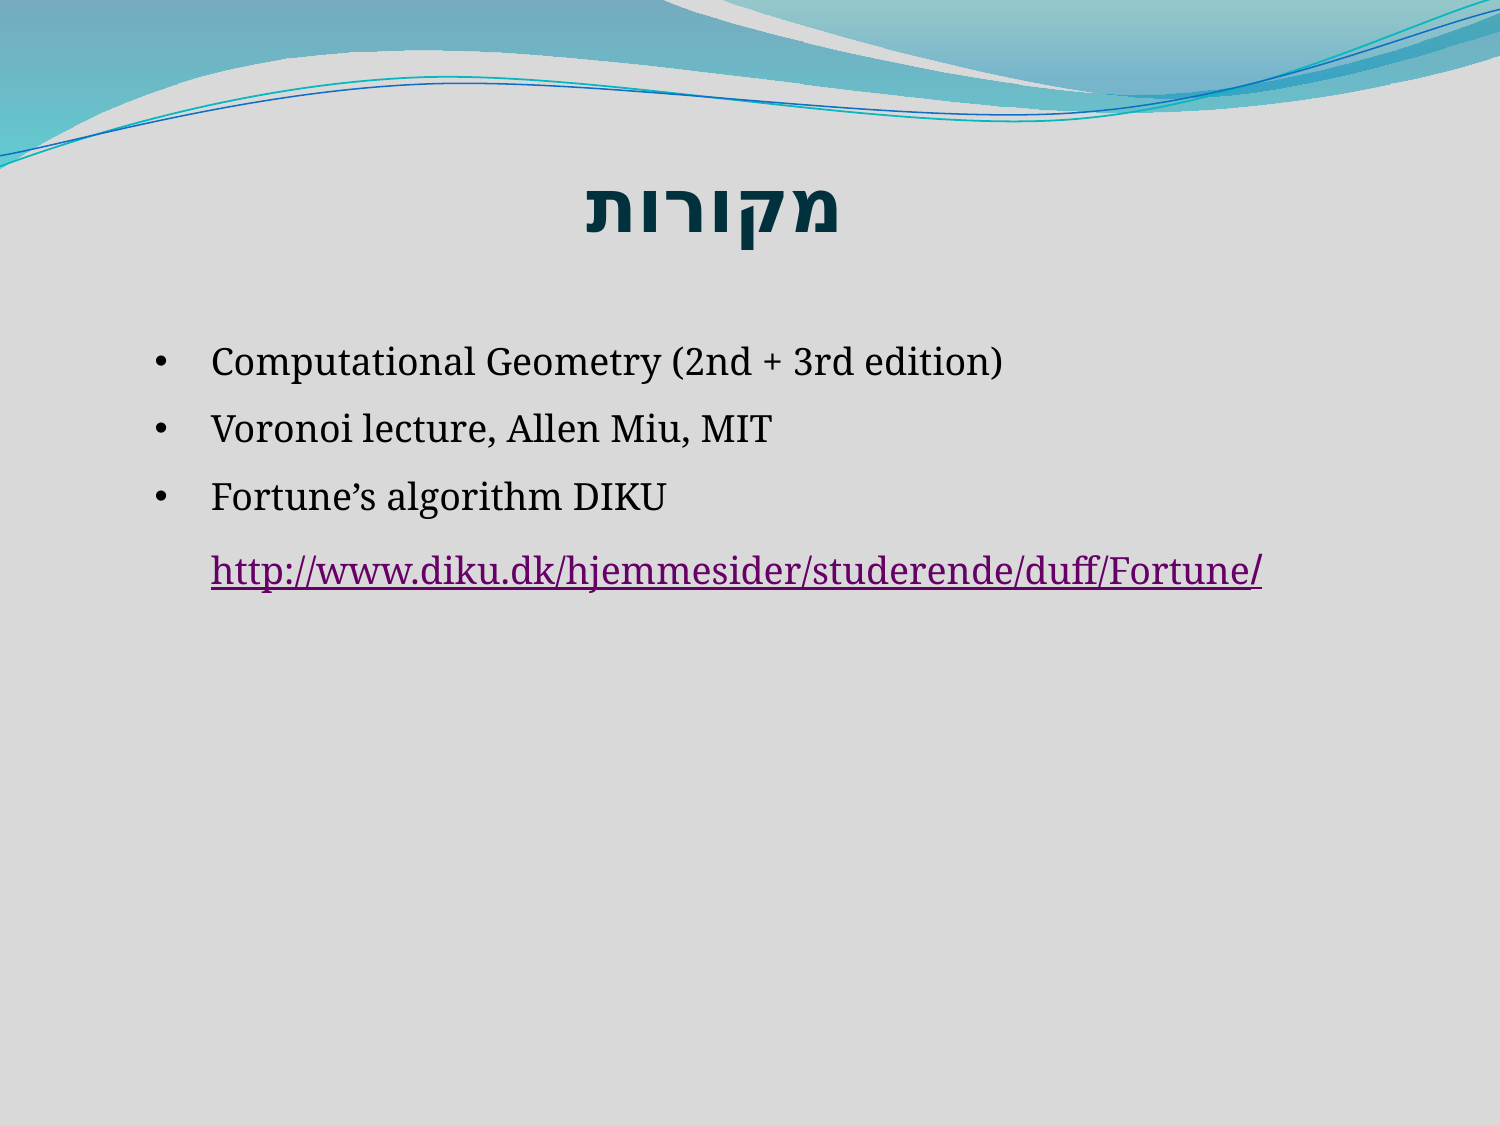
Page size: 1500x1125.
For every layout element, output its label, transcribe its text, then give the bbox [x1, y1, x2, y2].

text_box מקורות [571, 149, 859, 255]
text_box Computational Geometry (2nd + 3rd edition) Voronoi lecture, Allen Miu, MIT Fortune’s algorithm DIKU http://www.diku.dk/hjemmesider/studerende/duff/Fortune/ [124, 285, 1389, 1042]
